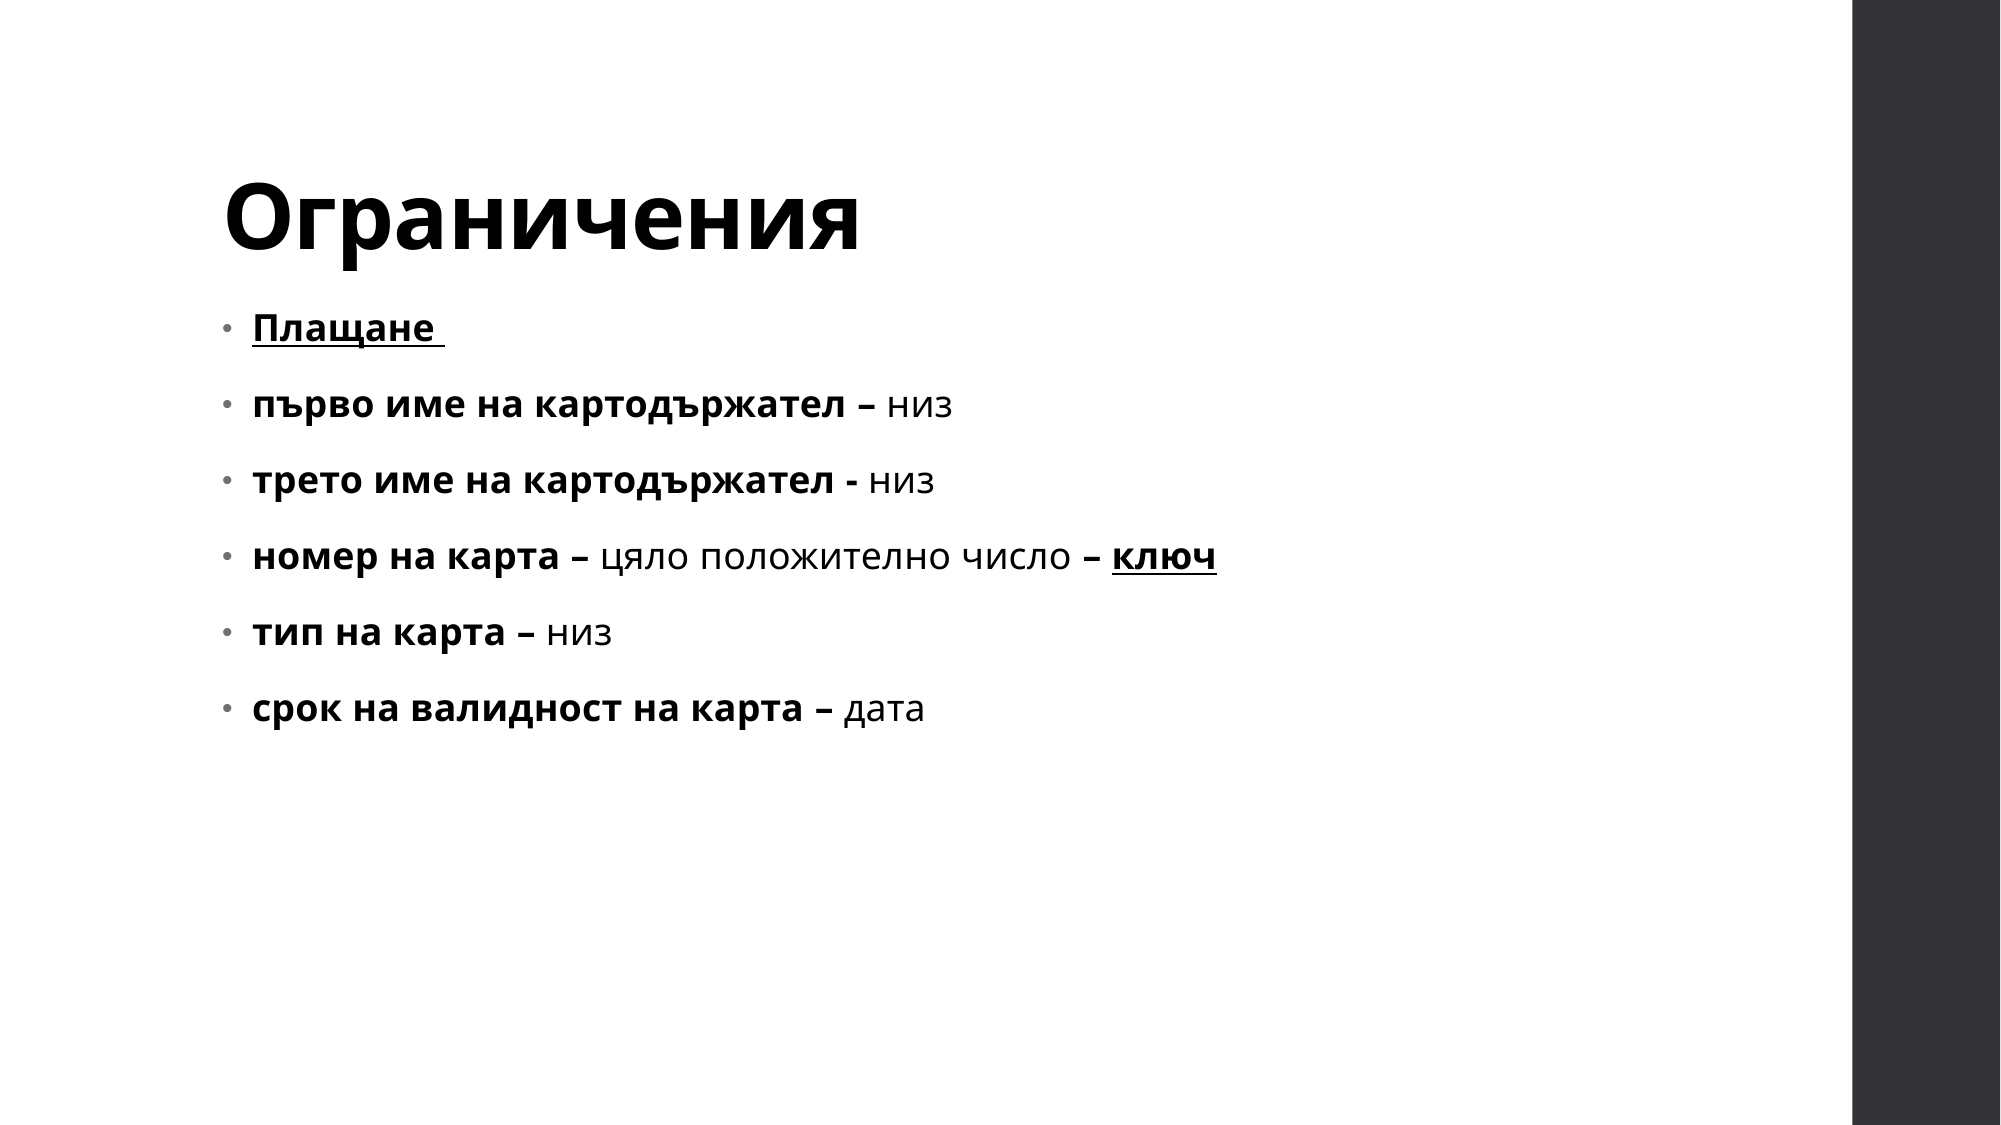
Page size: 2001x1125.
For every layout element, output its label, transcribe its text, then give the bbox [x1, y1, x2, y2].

list Плащане първо име на картодържател – низ трето име на картодържател - низ номер на карта – цяло положително число – ключ тип на карта – низ срок на валидност на карта – дата [206, 299, 1617, 1014]
title Ограничения [206, 60, 1797, 278]
